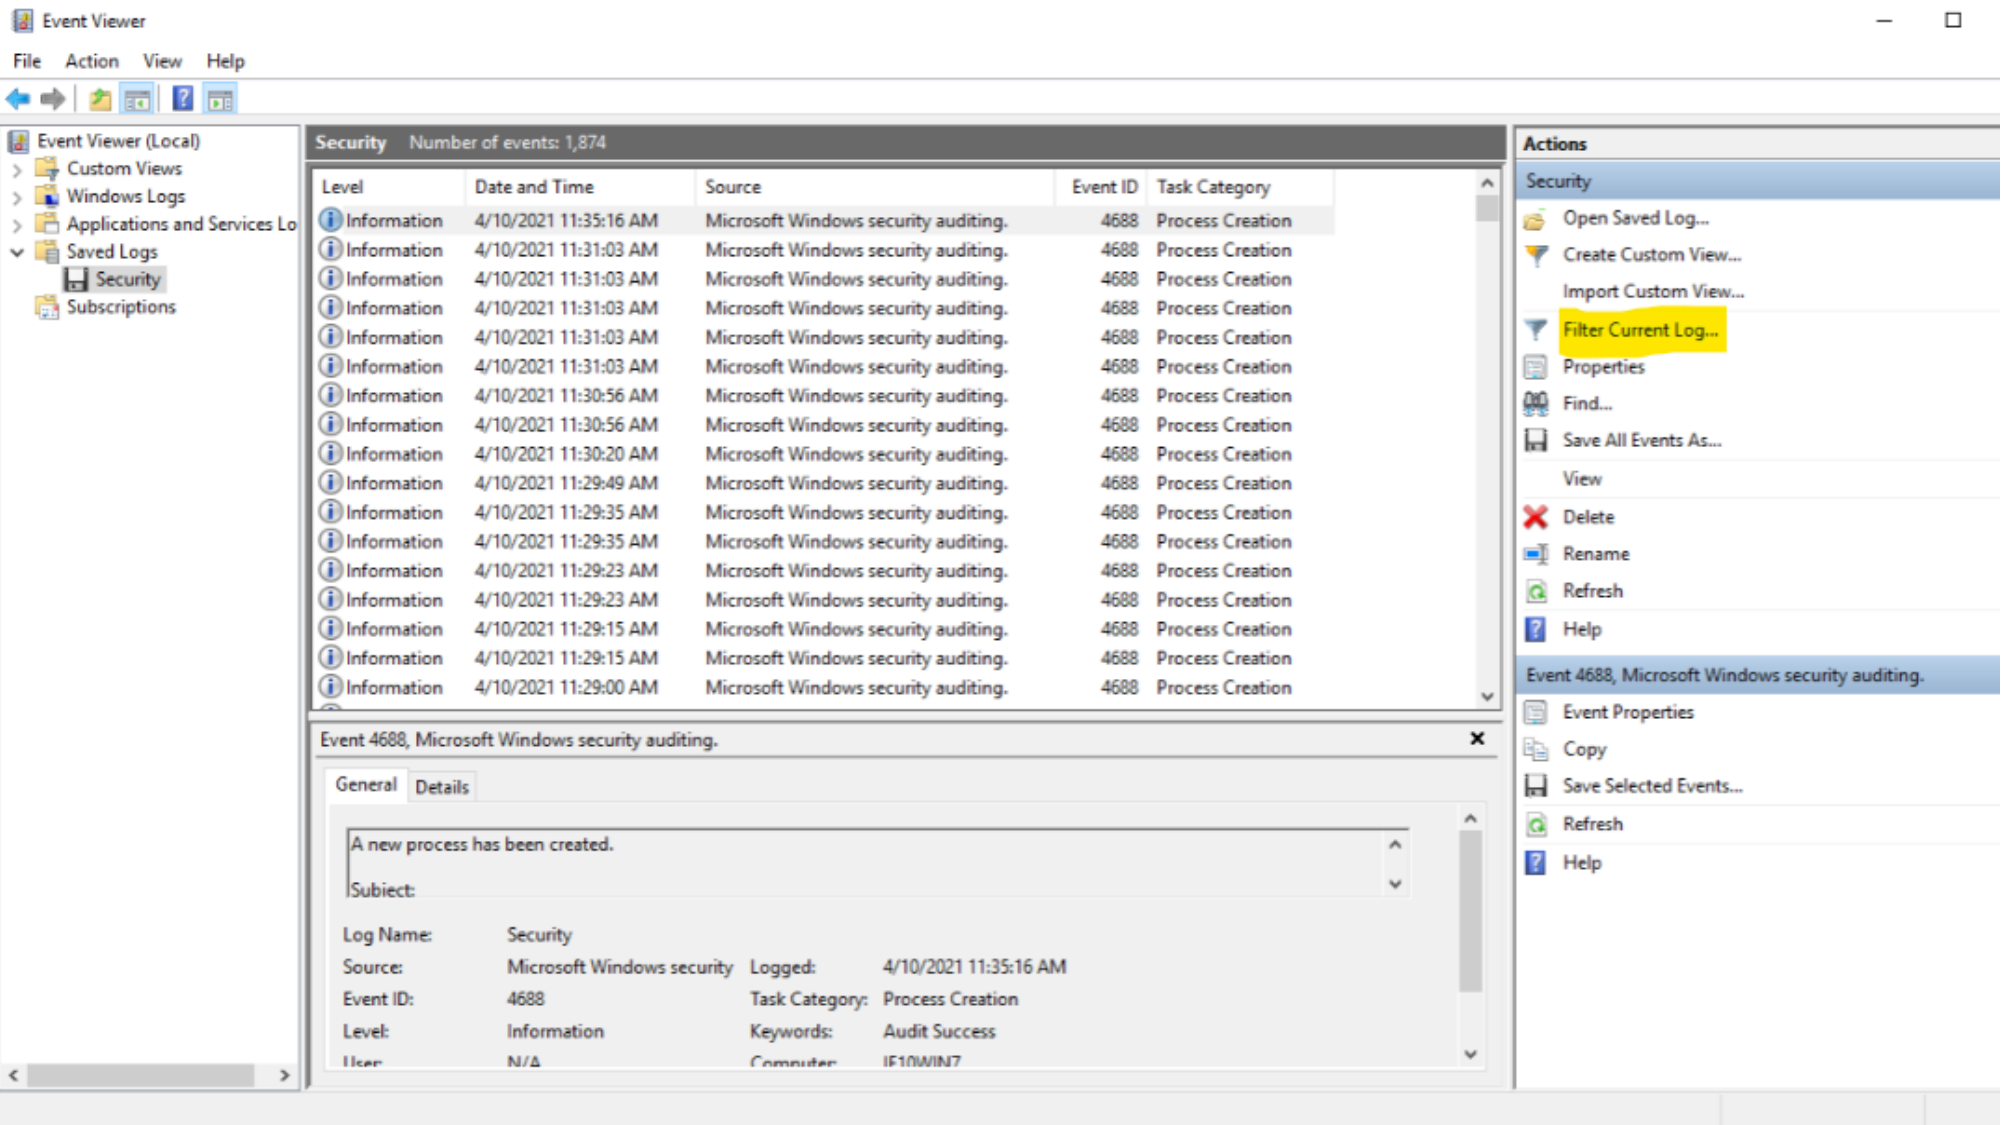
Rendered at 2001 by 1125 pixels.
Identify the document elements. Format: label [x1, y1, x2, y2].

list [0, 0, 2000, 1125]
